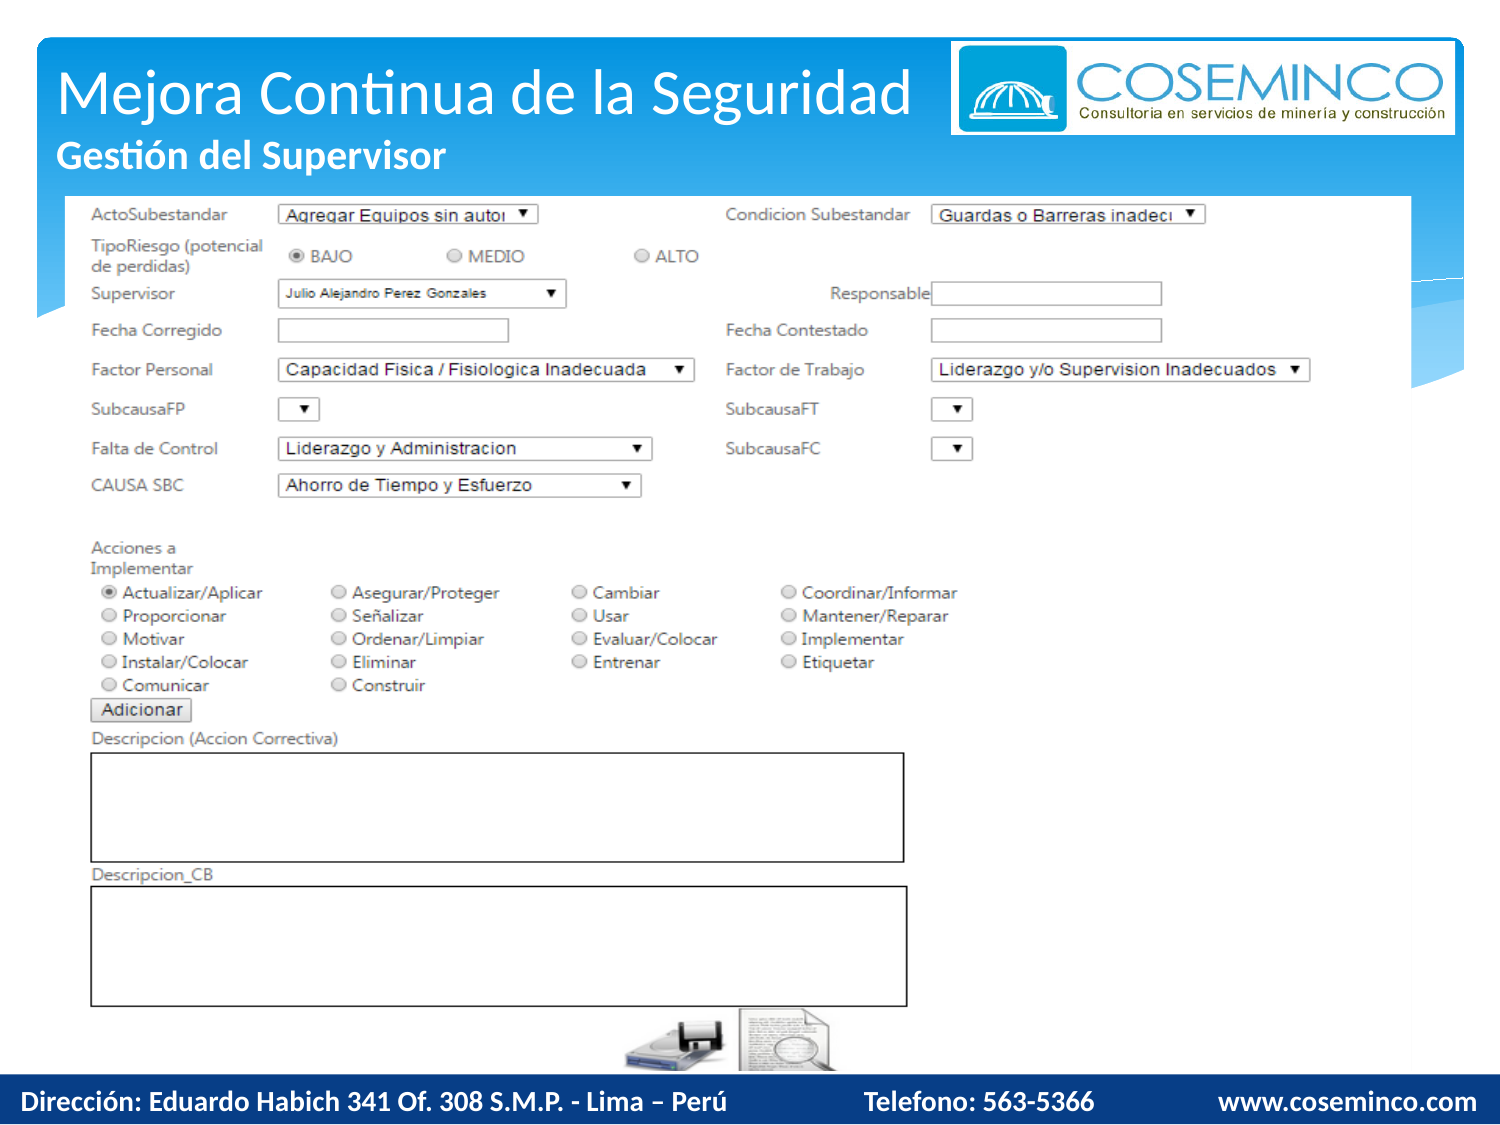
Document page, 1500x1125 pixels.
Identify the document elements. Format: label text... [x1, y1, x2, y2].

title Mejora Continua de la Seguridad Gestión del Supervisor [41, 42, 1022, 232]
picture [64, 195, 1412, 1071]
picture [1022, 92, 1028, 107]
picture [1022, 42, 1456, 135]
picture [1022, 83, 1057, 119]
